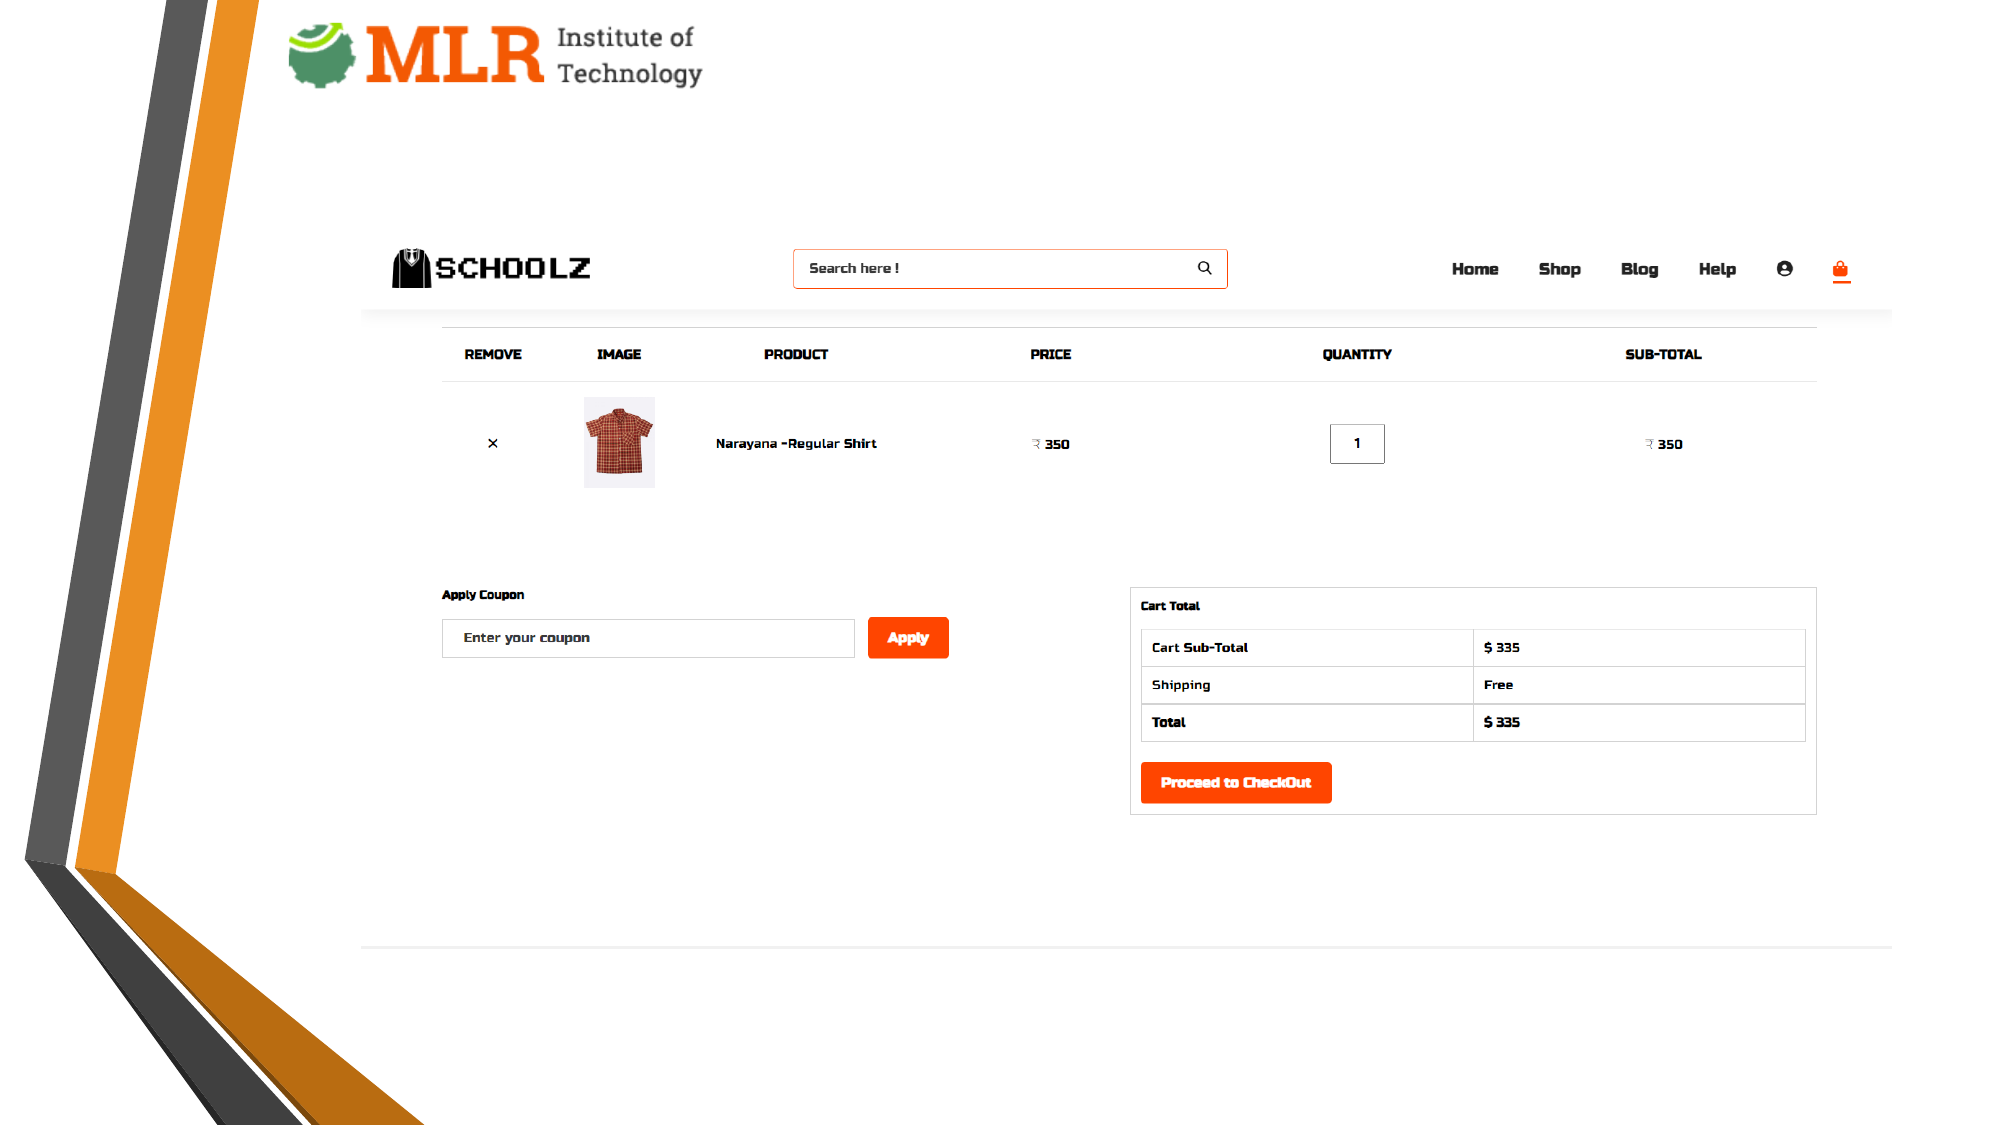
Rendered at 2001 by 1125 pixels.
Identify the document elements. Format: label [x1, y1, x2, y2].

picture [288, 0, 713, 137]
picture [361, 228, 1892, 949]
